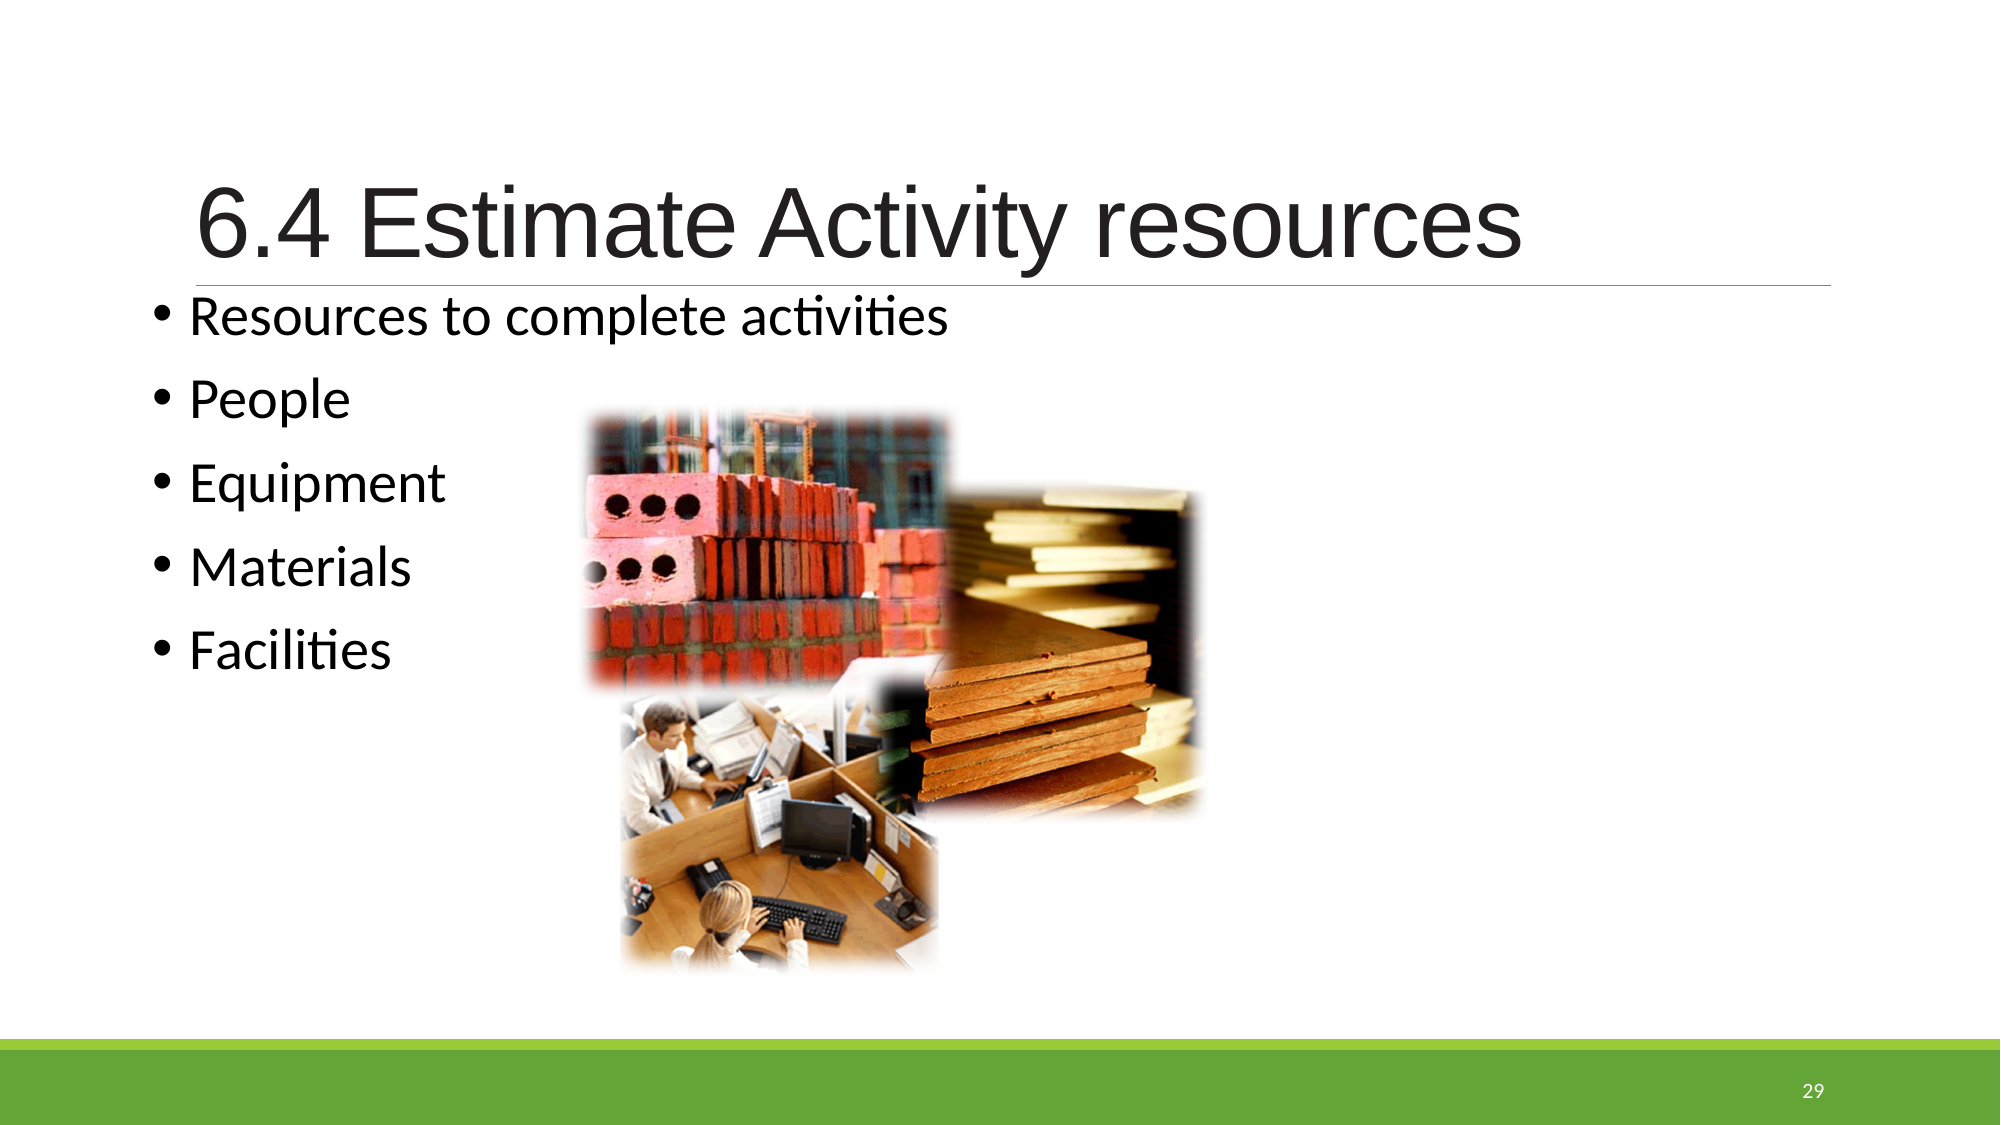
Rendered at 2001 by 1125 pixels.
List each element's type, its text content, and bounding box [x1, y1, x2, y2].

picture [574, 401, 1210, 979]
title 6.4 Estimate Activity resources [180, 47, 1830, 285]
text_box Resources to complete activities People Equipment Materials Facilities [137, 277, 1488, 953]
slide_number 29 [1624, 1059, 1840, 1120]
